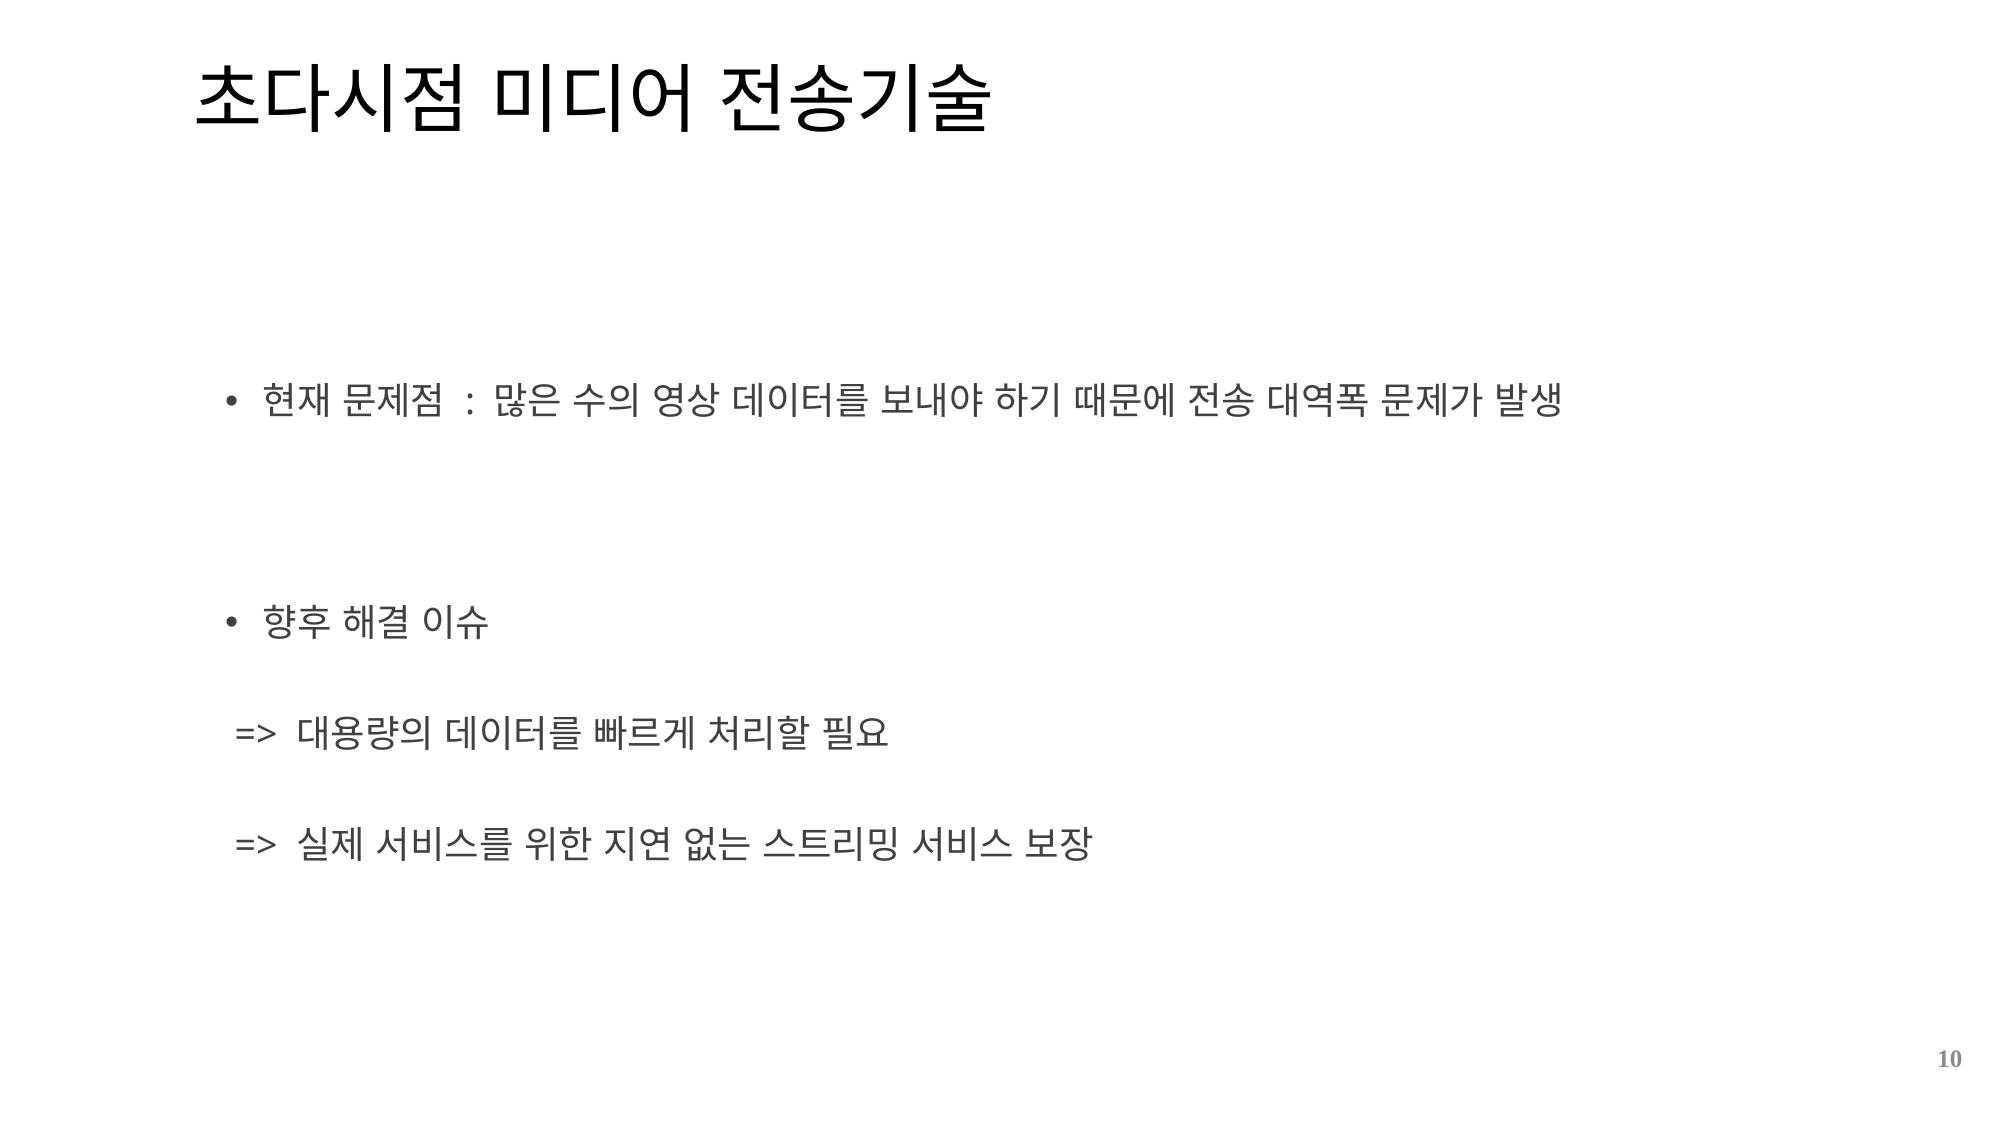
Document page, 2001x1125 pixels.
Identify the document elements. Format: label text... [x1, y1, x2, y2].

text_box 초다시점 미디어 전송기술 [178, 17, 1528, 188]
slide_number 10 [1527, 1028, 1978, 1088]
list 현재 문제점 : 많은 수의 영상 데이터를 보내야 하기 때문에 전송 대역폭 문제가 발생 향후 해결 이슈 => 대용량의 데이터를 빠르게 처리할 필요 => 실제 서비스를 위한 지연 없는 스트리밍 서비스 보장 [209, 325, 1769, 891]
